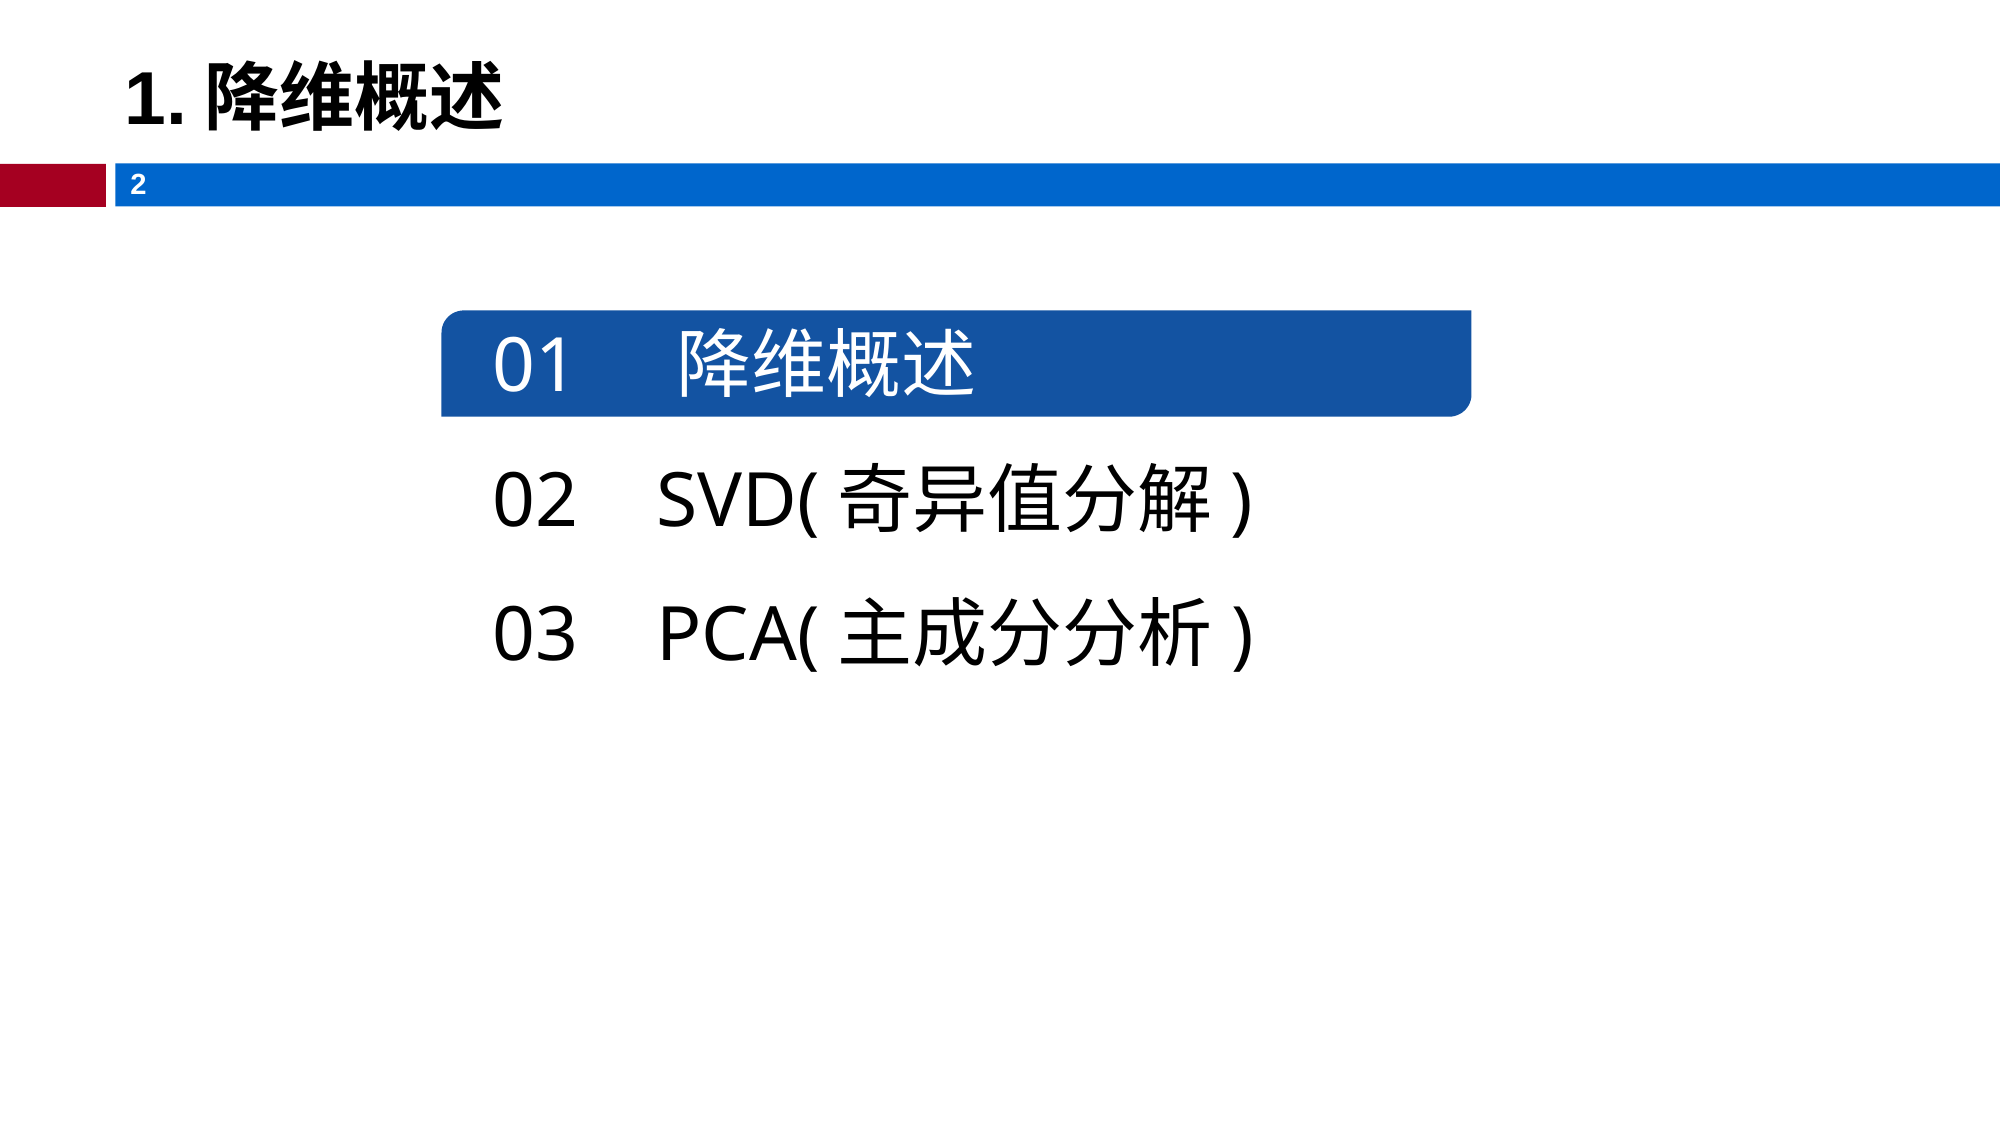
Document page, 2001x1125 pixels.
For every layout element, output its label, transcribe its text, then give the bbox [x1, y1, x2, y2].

text_box [439, 308, 1474, 419]
text_box 03 PCA(主成分分析) [492, 585, 1254, 676]
title 1.降维概述 [109, 38, 1325, 150]
text_box 02 SVD(奇异值分解) [492, 451, 1325, 542]
text_box 01 降维概述 [492, 307, 1330, 408]
